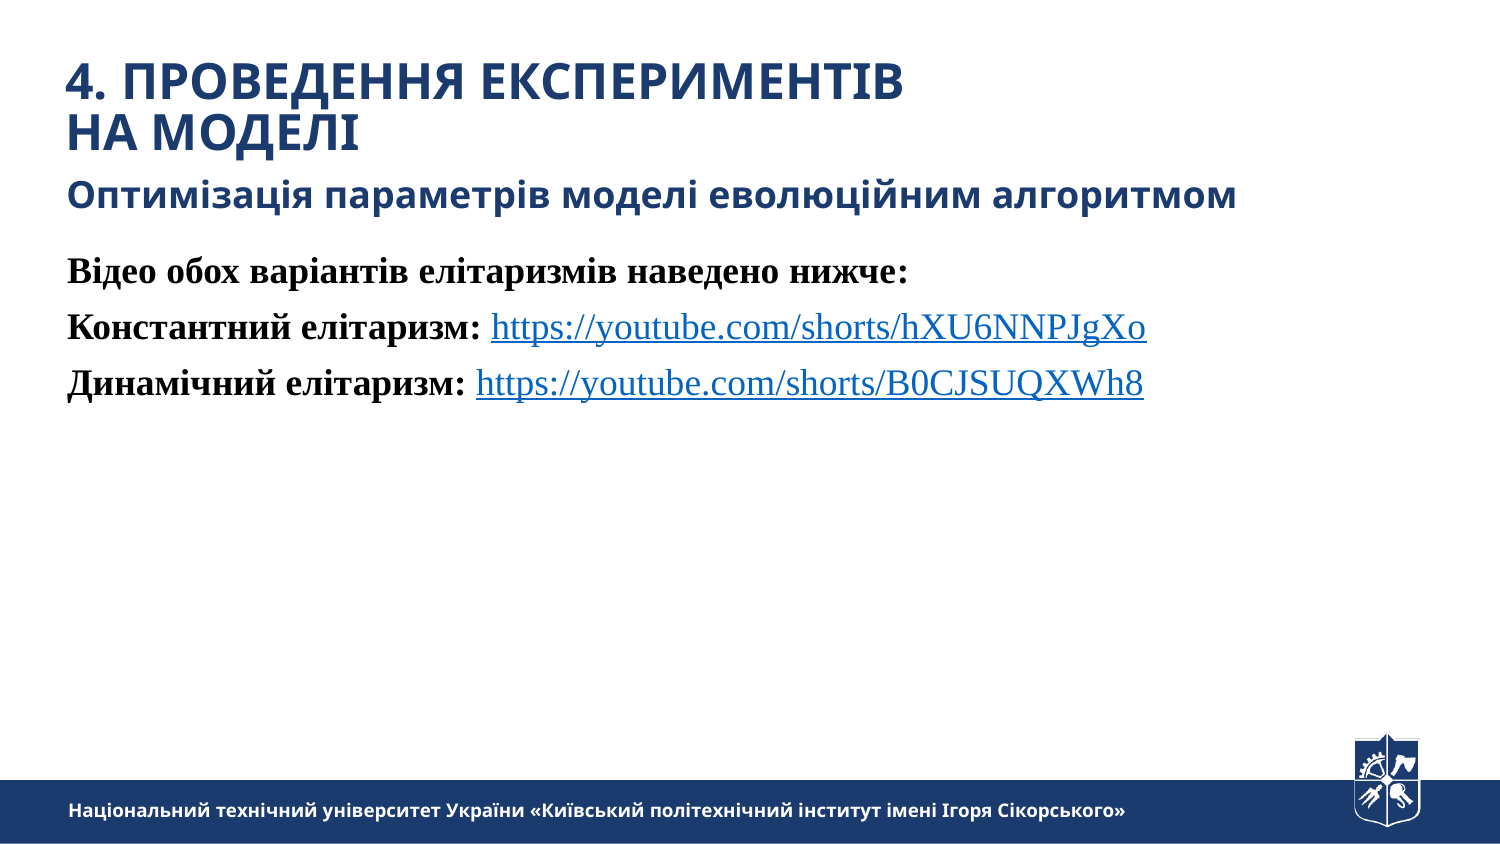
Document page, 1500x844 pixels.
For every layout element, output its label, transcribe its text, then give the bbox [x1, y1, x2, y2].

picture [1347, 725, 1427, 832]
list Оптимізація параметрів моделі еволюційним алгоритмом [54, 170, 1272, 222]
list 4. Проведення експериментів на моделі [53, 53, 959, 169]
list Відео обох варіантів елітаризмів наведено нижче: Константний елітаризм: https://youtube.com/shorts/hXU6NNPJgXo Динамічний елітаризм: https://youtube.com/shorts/B0CJSUQXWh8 [55, 245, 1272, 759]
